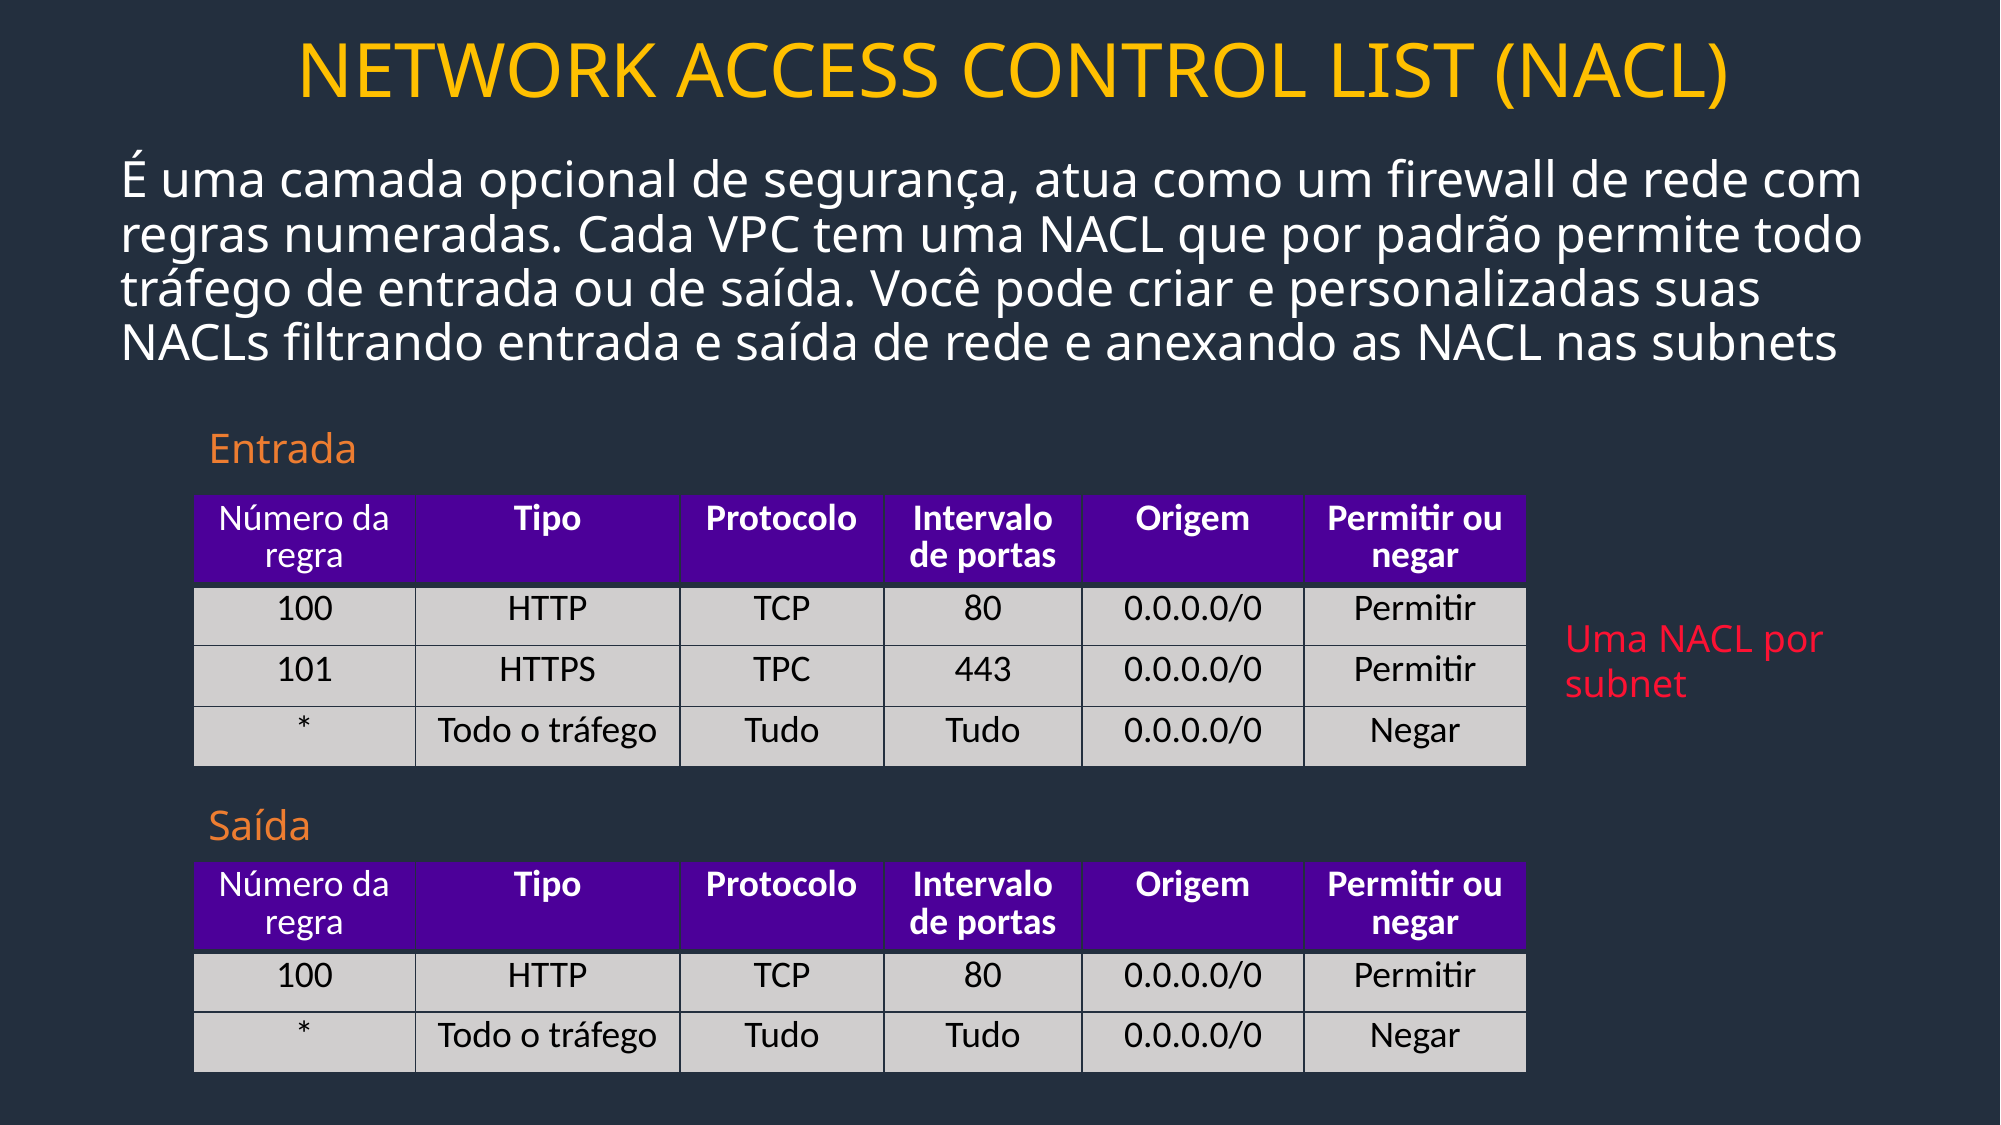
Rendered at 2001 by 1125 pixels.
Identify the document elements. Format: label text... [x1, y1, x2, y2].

table_cell 0.0.0.0/0 [1083, 588, 1303, 645]
table_cell 100 [194, 588, 415, 645]
table_cell Permitir [1305, 954, 1526, 1011]
table_cell 80 [885, 588, 1081, 645]
text_box NETWORK ACCESS CONTROL LIST (NACL) [281, 15, 2000, 120]
table_cell Tudo [885, 1013, 1081, 1072]
table_cell 0.0.0.0/0 [1083, 707, 1303, 766]
table_header Número da regra [194, 862, 415, 949]
table_cell HTTPS [416, 646, 679, 706]
table_header Permitir ou negar [1305, 495, 1526, 582]
table_cell 0.0.0.0/0 [1083, 1013, 1303, 1072]
table_header Origem [1083, 495, 1303, 582]
table_cell HTTP [416, 954, 679, 1011]
table_cell Tudo [681, 707, 883, 766]
table_cell 0.0.0.0/0 [1083, 954, 1303, 1011]
table_header Tipo [416, 495, 679, 582]
table_cell TPC [681, 646, 883, 706]
text_box Saída [193, 797, 576, 858]
text_box Entrada [193, 420, 576, 481]
table_cell * [194, 707, 415, 766]
table_cell Tudo [681, 1013, 883, 1072]
table_cell 80 [885, 954, 1081, 1011]
table_cell Tudo [885, 707, 1081, 766]
table_cell 0.0.0.0/0 [1083, 646, 1303, 706]
table_header Tipo [416, 862, 679, 949]
table_cell Negar [1305, 707, 1526, 766]
table_cell Permitir [1305, 646, 1526, 706]
table_cell 101 [194, 646, 415, 706]
list É uma camada opcional de segurança, atua como um firewall de rede com regras numeradas. Cada VPC tem uma NACL que por padrão permite todo tráfego de entrada ou de saída. Você pode criar e personalizadas suas NACLs filtrando entrada e saída de rede e anexando as NACL nas subnets [105, 147, 1941, 402]
table_cell Negar [1305, 1013, 1526, 1072]
table_cell Todo o tráfego [416, 1013, 679, 1072]
table_header Intervalo de portas [885, 862, 1081, 949]
table_header Permitir ou negar [1305, 862, 1526, 949]
table_cell 100 [194, 954, 415, 1011]
table_cell TCP [681, 588, 883, 645]
table_cell * [194, 1013, 415, 1072]
table_header Número da regra [194, 495, 415, 582]
text_box Uma NACL por subnet [1549, 607, 1966, 713]
table_cell TCP [681, 954, 883, 1011]
table_header Protocolo [681, 862, 883, 949]
table_cell Todo o tráfego [416, 707, 679, 766]
table_cell 443 [885, 646, 1081, 706]
table_header Intervalo de portas [885, 495, 1081, 582]
table_cell Permitir [1305, 588, 1526, 645]
table_header Origem [1083, 862, 1303, 949]
table_header Protocolo [681, 495, 883, 582]
table_cell HTTP [416, 588, 679, 645]
